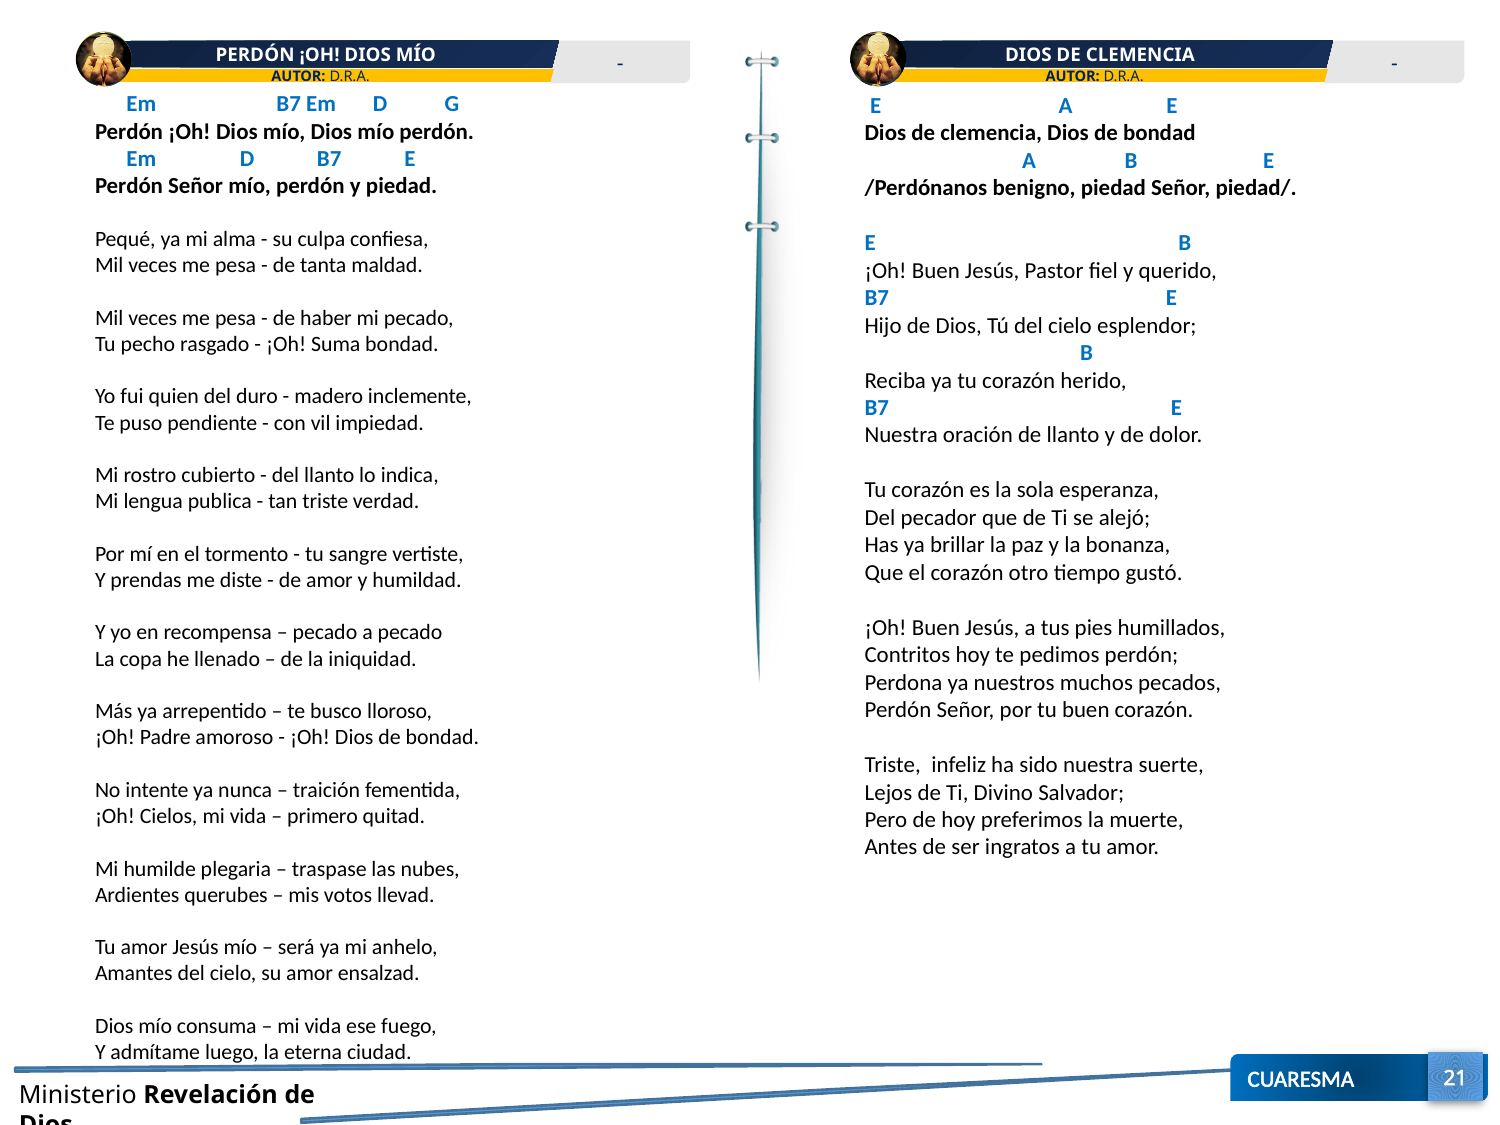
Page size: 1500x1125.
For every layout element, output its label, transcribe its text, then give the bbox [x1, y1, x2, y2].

picture [849, 31, 907, 87]
picture [75, 31, 132, 87]
slide_number 21 [1428, 1052, 1483, 1101]
text_box E A E Dios de clemencia, Dios de bondad A B E /Perdónanos benigno, piedad Señor, piedad/. E B ¡Oh! Buen Jesús, Pastor fiel y querido, B7 E Hijo de Dios, Tú del cielo esplendor; B Reciba ya tu corazón herido, B7 E Nuestra oración de llanto y de dolor. Tu corazón es la sola esperanza, Del pecador que de Ti se alejó; Has ya brillar la paz y la bonanza, Que el corazón otro tiempo gustó. ¡Oh! Buen Jesús, a tus pies humillados, Contritos hoy te pedimos perdón; Perdona ya nuestros muchos pecados, Perdón Señor, por tu buen corazón. Triste, infeliz ha sido nuestra suerte, Lejos de Ti, Divino Salvador; Pero de hoy preferimos la muerte, Antes de ser ingratos a tu amor. [849, 83, 1483, 867]
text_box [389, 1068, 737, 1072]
text_box CUARESMA [1228, 1052, 1424, 1103]
text_box Em B7 Em D G Perdón ¡Oh! Dios mío, Dios mío perdón. Em D B7 E Perdón Señor mío, perdón y piedad. Pequé, ya mi alma - su culpa confiesa, Mil veces me pesa - de tanta maldad. Mil veces me pesa - de haber mi pecado, Tu pecho rasgado - ¡Oh! Suma bondad. Yo fui quien del duro - madero inclemente, Te puso pendiente - con vil impiedad. Mi rostro cubierto - del llanto lo indica, Mi lengua publica - tan triste verdad. Por mí en el tormento - tu sangre vertiste, Y prendas me diste - de amor y humildad. Y yo en recompensa – pecado a pecado La copa he llenado – de la iniquidad. Más ya arrepentido – te busco lloroso, ¡Oh! Padre amoroso - ¡Oh! Dios de bondad. No intente ya nunca – traición fementida, ¡Oh! Cielos, mi vida – primero quitad. Mi humilde plegaria – traspase las nubes, Ardientes querubes – mis votos llevad. Tu amor Jesús mío – será ya mi anhelo, Amantes del cielo, su amor ensalzad. Dios mío consuma – mi vida ese fuego, Y admítame luego, la eterna ciudad. [80, 81, 737, 1065]
picture [438, 41, 1081, 682]
text_box PERDÓN ¡OH! DIOS MÍO [139, 39, 561, 69]
text_box AUTOR: D.R.A. [139, 67, 555, 84]
text_box [13, 1062, 1043, 1071]
text_box Ministerio Revelación de Dios [3, 1070, 389, 1125]
text_box [389, 1068, 1228, 1120]
text_box - [549, 39, 692, 85]
text_box AUTOR: D.R.A. [913, 67, 1330, 84]
text_box - [1323, 39, 1466, 85]
text_box DIOS DE CLEMENCIA [913, 39, 1335, 69]
